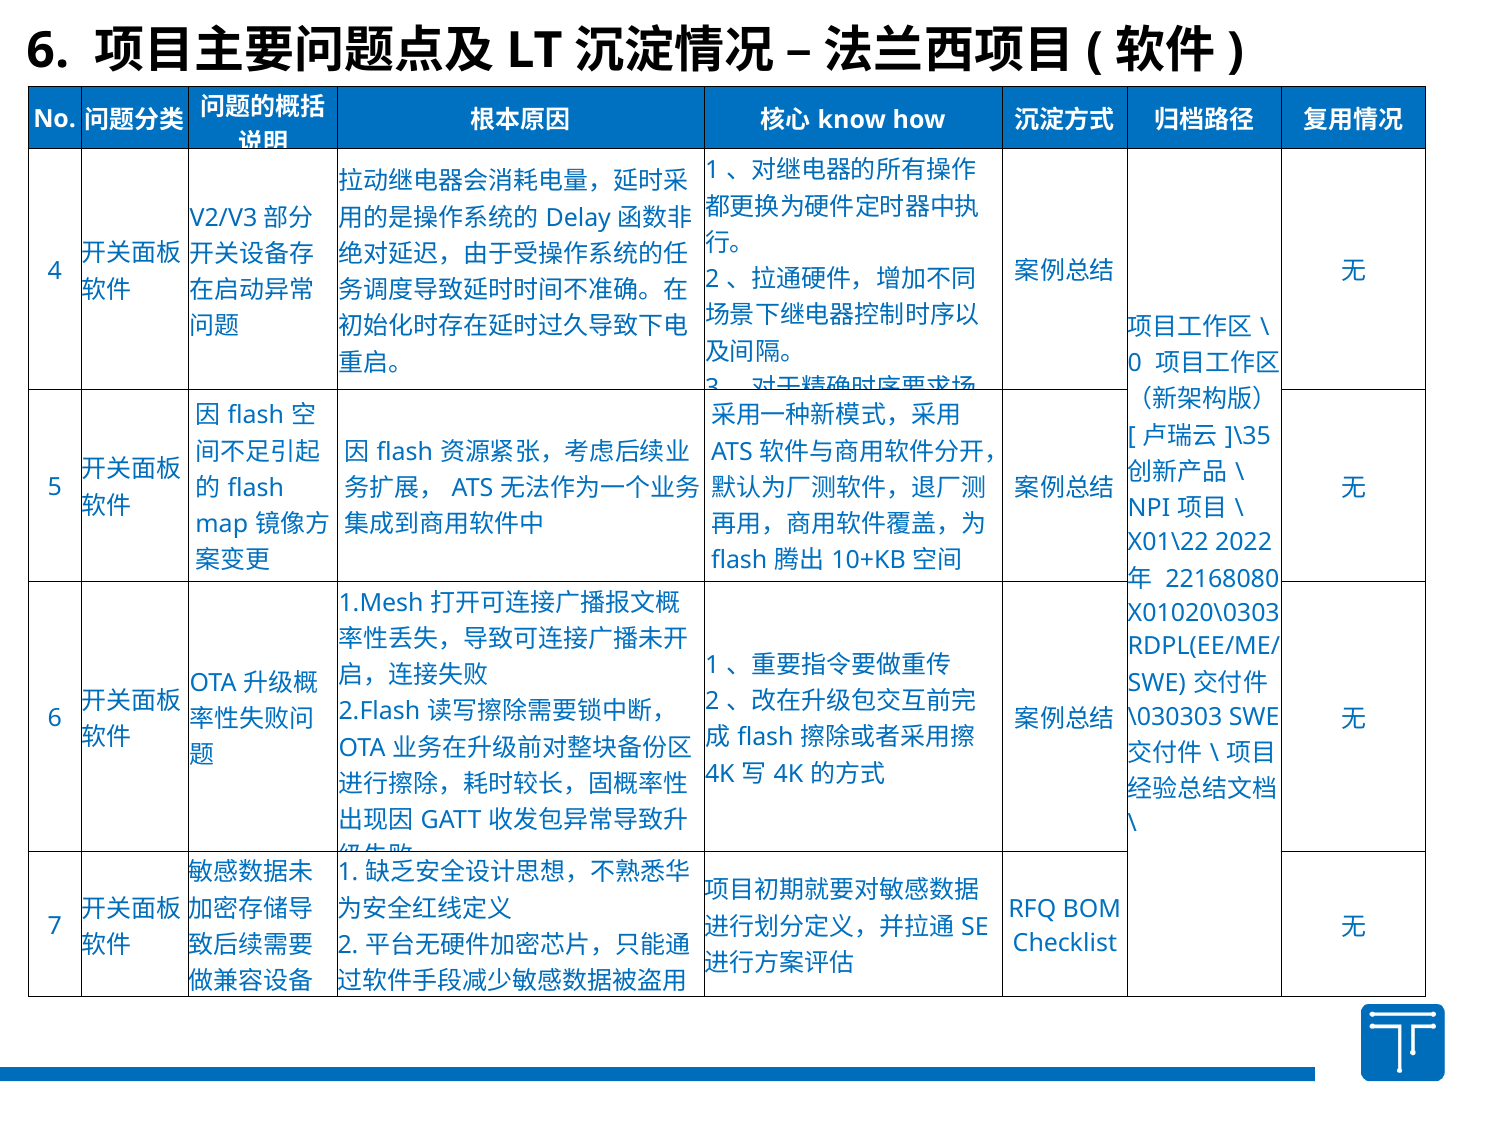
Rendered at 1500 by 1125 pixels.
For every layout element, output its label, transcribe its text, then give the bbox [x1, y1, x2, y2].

table_cell 无 [1282, 390, 1425, 581]
table_cell 因flash资源紧张，考虑后续业务扩展，ATS无法作为一个业务集成到商用软件中 [338, 390, 704, 581]
table_cell 无 [1282, 149, 1425, 389]
table_cell OTA升级概率性失败问题 [189, 582, 337, 851]
table_cell 5 [29, 390, 81, 581]
table_header 归档路径 [1128, 87, 1281, 148]
table_cell 1、重要指令要做重传 2、改在升级包交互前完成flash擦除或者采用擦4K写4K的方式 [705, 582, 1002, 851]
table_cell 1.缺乏安全设计思想，不熟悉华为安全红线定义 2.平台无硬件加密芯片，只能通过软件手段减少敏感数据被盗用 [338, 852, 704, 996]
table_cell 采用一种新模式，采用ATS软件与商用软件分开，默认为厂测软件，退厂测再用，商用软件覆盖，为flash腾出10+KB空间 [705, 390, 1002, 581]
table_cell RFQ BOM Checklist [1003, 852, 1127, 996]
table_header 根本原因 [338, 87, 704, 148]
table_cell 1、对继电器的所有操作都更换为硬件定时器中执行。 2、拉通硬件，增加不同场景下继电器控制时序以及间隔。 3、对于精确时序要求场景不允许使用可靠性不够的定时行为。 [705, 149, 1002, 389]
table_cell 案例总结 [1003, 390, 1127, 581]
table_cell 4 [29, 149, 81, 389]
table_cell 开关面板软件 [82, 582, 188, 851]
table_header 核心know how [705, 87, 1002, 148]
table_cell 项目初期就要对敏感数据进行划分定义，并拉通SE进行方案评估 [705, 852, 1002, 996]
table_cell 因flash空间不足引起的flash map镜像方案变更 [189, 390, 337, 581]
table_cell 拉动继电器会消耗电量，延时采用的是操作系统的Delay函数非绝对延迟，由于受操作系统的任务调度导致延时时间不准确。在初始化时存在延时过久导致下电重启。 [338, 149, 704, 389]
table_cell 敏感数据未加密存储导致后续需要做兼容设备 [189, 852, 337, 996]
table_header 复用情况 [1282, 87, 1425, 148]
table_cell 开关面板软件 [82, 149, 188, 389]
table_cell 无 [1282, 582, 1425, 851]
text_box 6. 项目主要问题点及LT沉淀情况 – 法兰西项目(软件) [11, 10, 1323, 86]
table_cell 案例总结 [1003, 149, 1127, 389]
table_header 问题的概括说明 [189, 87, 337, 148]
table_cell 1.Mesh打开可连接广播报文概率性丢失，导致可连接广播未开启，连接失败 2.Flash读写擦除需要锁中断，OTA业务在升级前对整块备份区进行擦除，耗时较长，固概率性出现因GATT收发包异常导致升级失败 [338, 582, 704, 851]
table_cell 开关面板软件 [82, 852, 188, 996]
table_cell V2/V3部分开关设备存在启动异常问题 [189, 149, 337, 389]
table_cell 开关面板软件 [82, 390, 188, 581]
table_cell 项目工作区\0 项目工作区（新架构版）[卢瑞云]\35 创新产品\NPI项目\X01\22 2022年 22168080 X01020\0303 RDPL(EE/ME/SWE)交付件\030303 SWE交付件\项目经验总结文档\ [1128, 149, 1281, 996]
table_header 沉淀方式 [1003, 87, 1127, 148]
picture [0, 0, 1500, 1125]
table_cell 7 [29, 852, 81, 996]
table_header No. [29, 87, 81, 148]
table_cell 6 [29, 582, 81, 851]
table_header 问题分类 [82, 87, 188, 148]
table_cell 无 [1282, 852, 1425, 996]
table_cell 案例总结 [1003, 582, 1127, 851]
